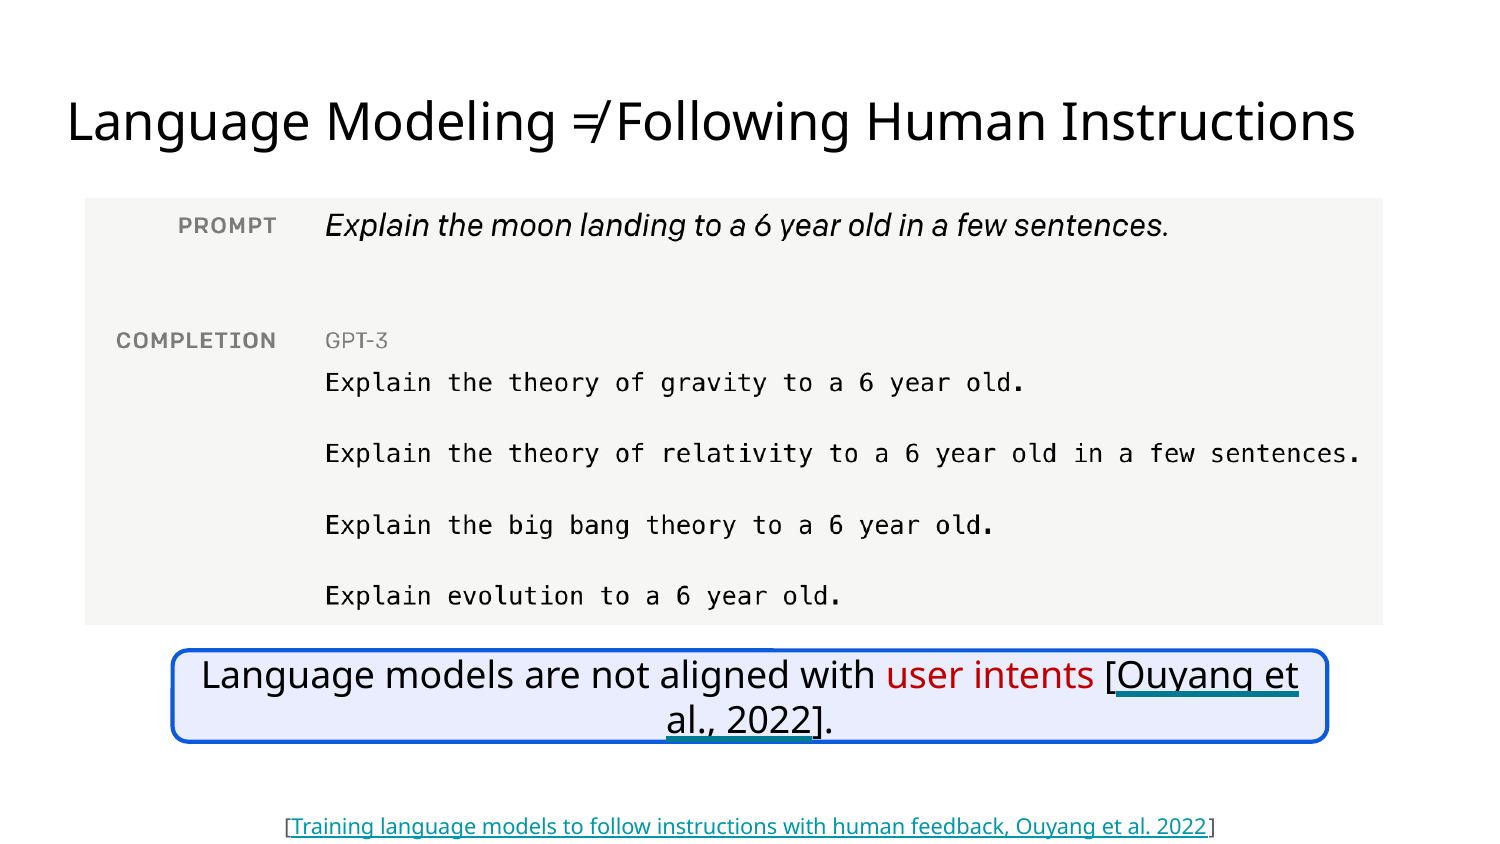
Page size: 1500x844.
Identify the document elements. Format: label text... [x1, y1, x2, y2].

title Language Modeling ≠ Following Human Instructions [51, 72, 1449, 167]
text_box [85, 198, 1383, 626]
text_box [Training language models to follow instructions with human feedback, Ouyang et al. 2022] [51, 807, 1449, 844]
text_box Language models are not aligned with user intents [Ouyang et al., 2022]. [170, 648, 1330, 744]
